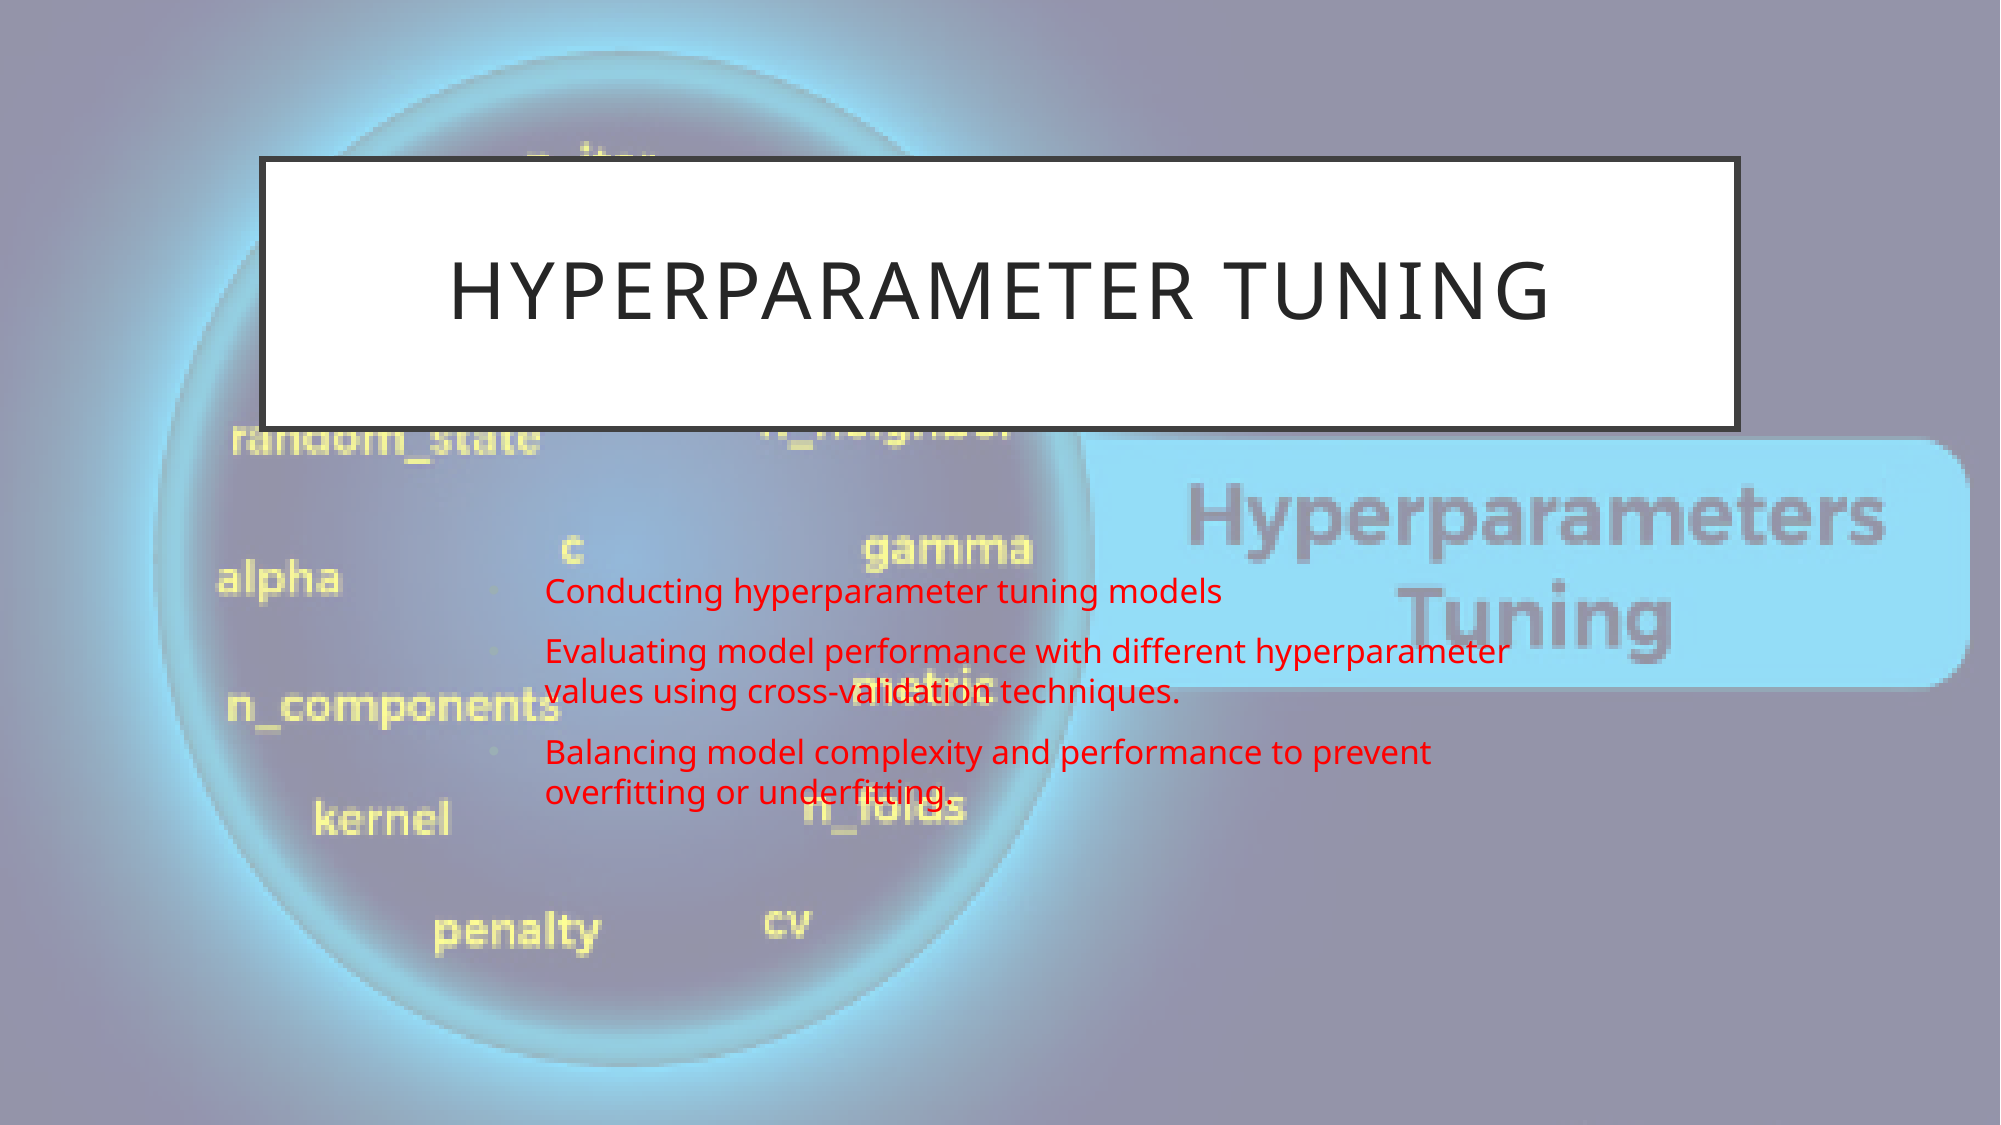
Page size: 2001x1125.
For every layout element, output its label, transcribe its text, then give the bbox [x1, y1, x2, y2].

title Hyperparameter tuning [259, 156, 1741, 432]
list Conducting hyperparameter tuning models Evaluating model performance with different hyperparameter values using cross-validation techniques. Balancing model complexity and performance to prevent overfitting or underfitting. [442, 562, 1558, 854]
